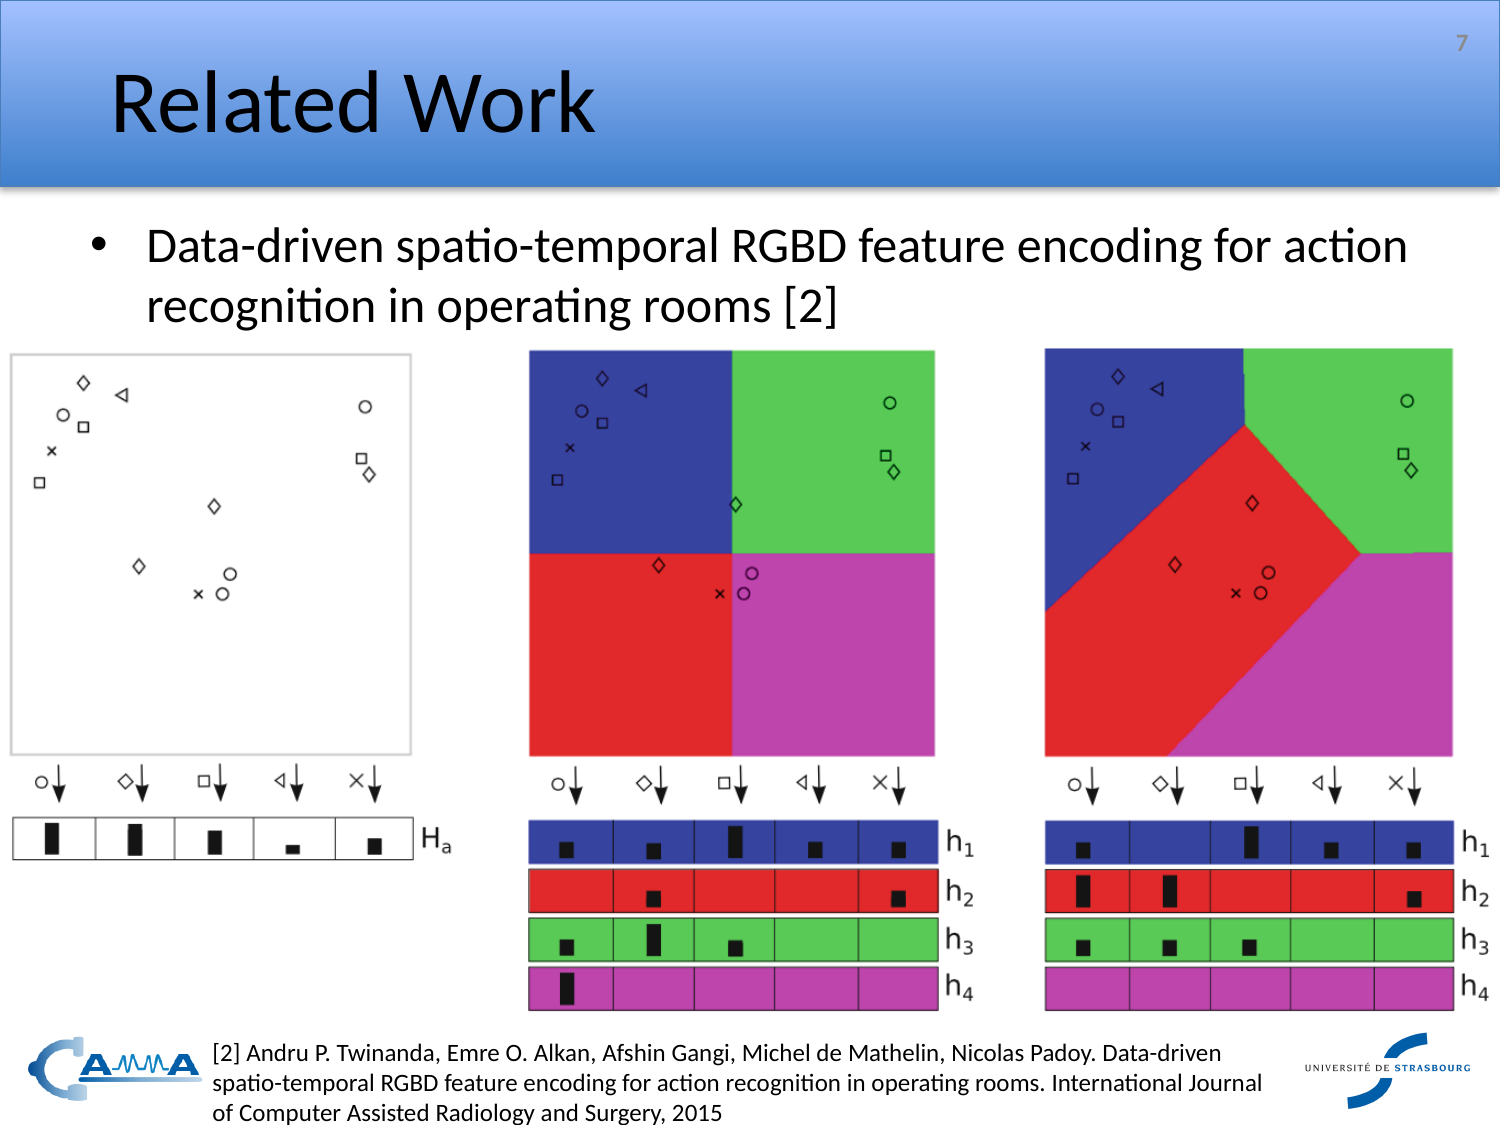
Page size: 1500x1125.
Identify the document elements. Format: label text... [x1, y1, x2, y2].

picture [0, 343, 1500, 1118]
list Data-driven spatio-temporal RGBD feature encoding for action recognition in operating rooms [2] [75, 205, 1425, 342]
text_box [2] Andru P. Twinanda, Emre O. Alkan, Afshin Gangi, Michel de Mathelin, Nicolas Padoy. Data-driven spatio-temporal RGBD feature encoding for action recognition in operating rooms. International Journal of Computer Assisted Radiology and Surgery, 2015 [197, 1029, 1288, 1125]
title Related Work [95, 35, 1446, 158]
slide_number 7 [1408, 11, 1484, 72]
picture [15, 1033, 197, 1106]
